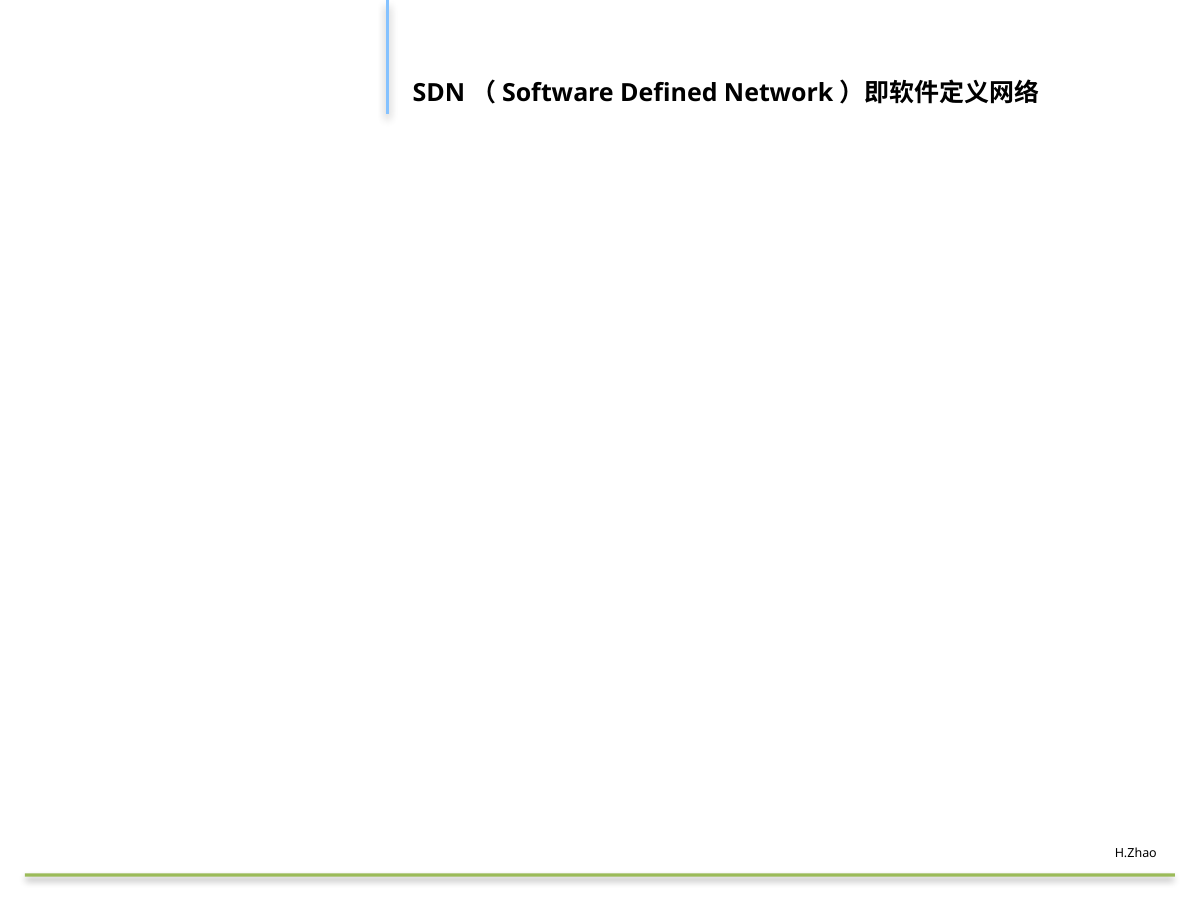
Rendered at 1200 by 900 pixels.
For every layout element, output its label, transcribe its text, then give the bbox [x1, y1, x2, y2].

list SDN（Software Defined Network）即软件定义网络 [399, 12, 1175, 113]
